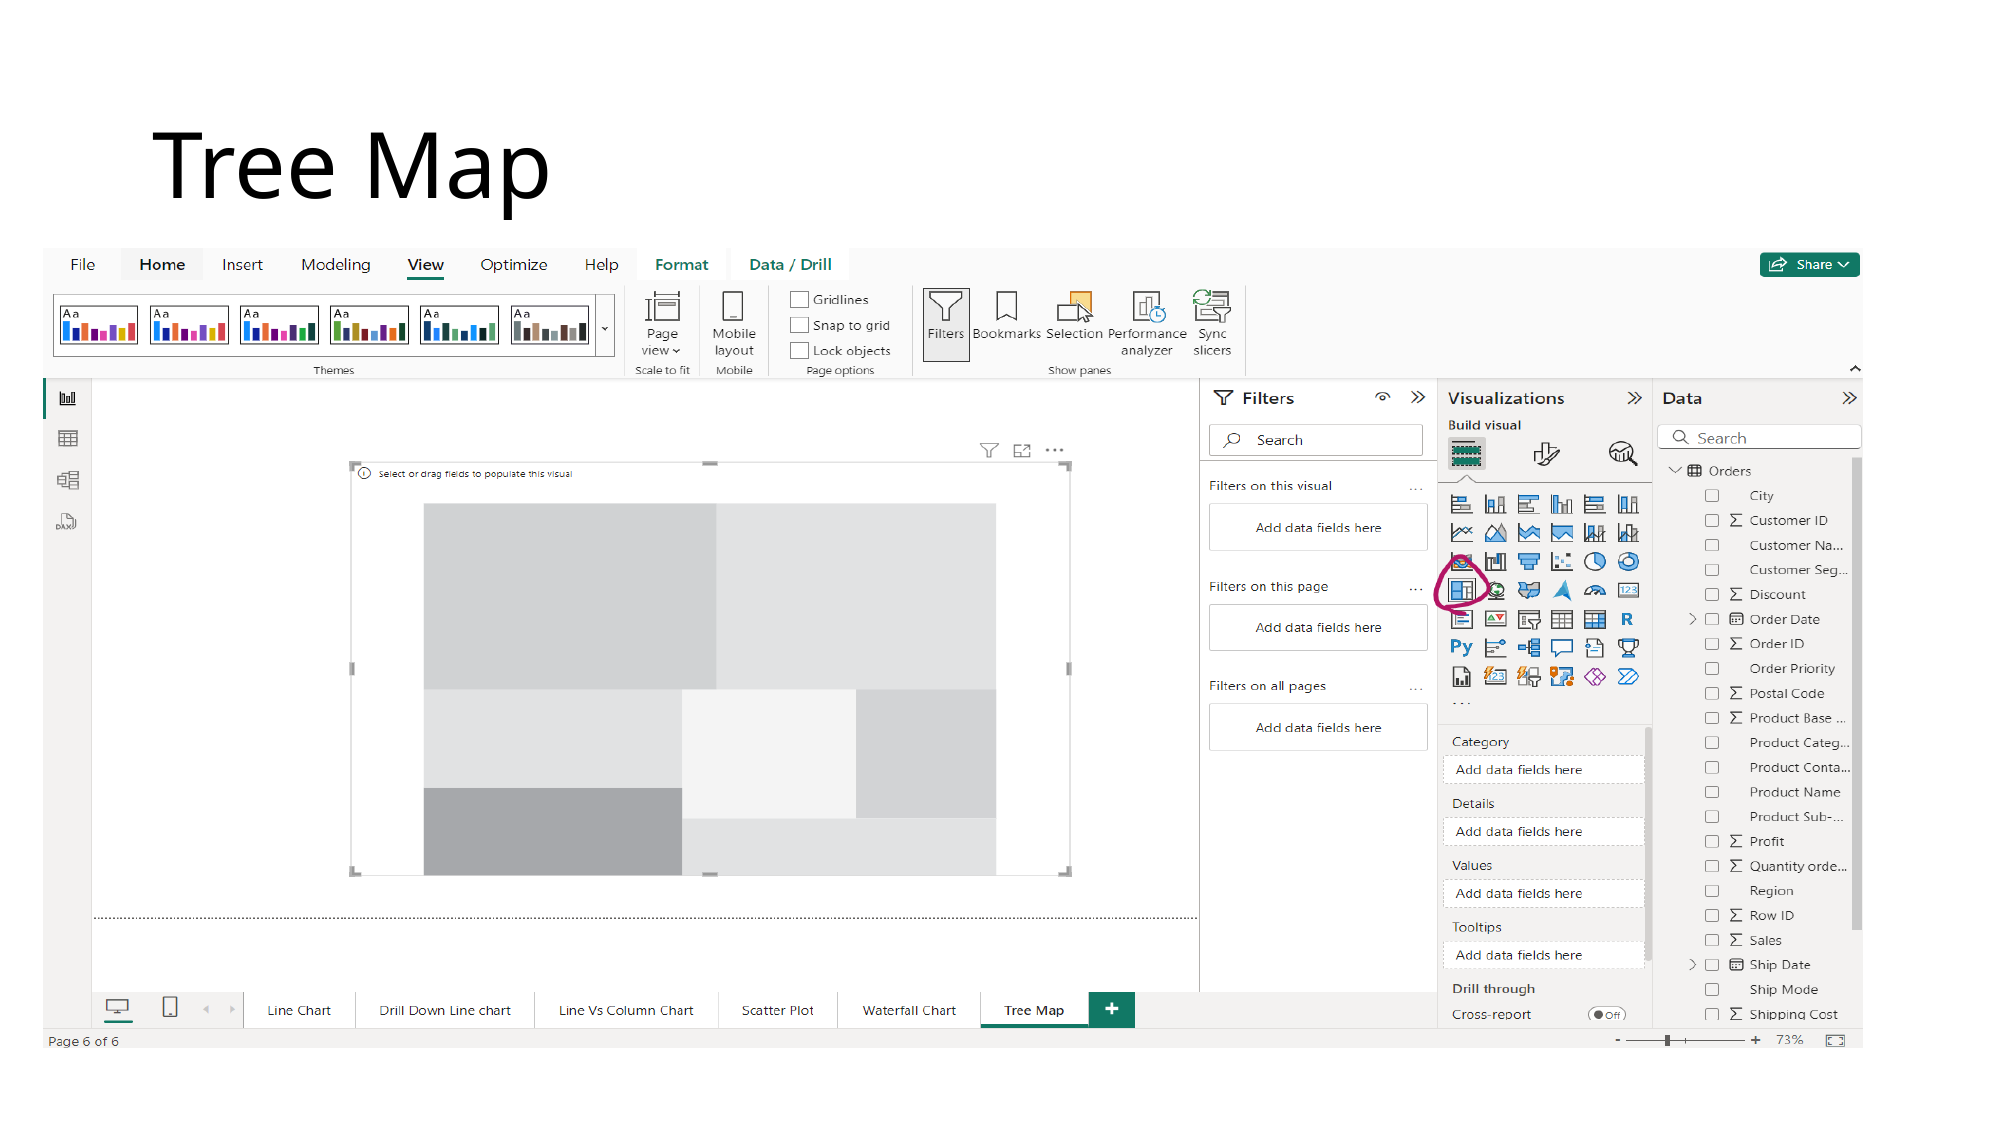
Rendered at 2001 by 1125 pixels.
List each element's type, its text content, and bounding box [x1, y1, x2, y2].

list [43, 248, 1863, 1048]
title Tree Map [137, 59, 1863, 248]
